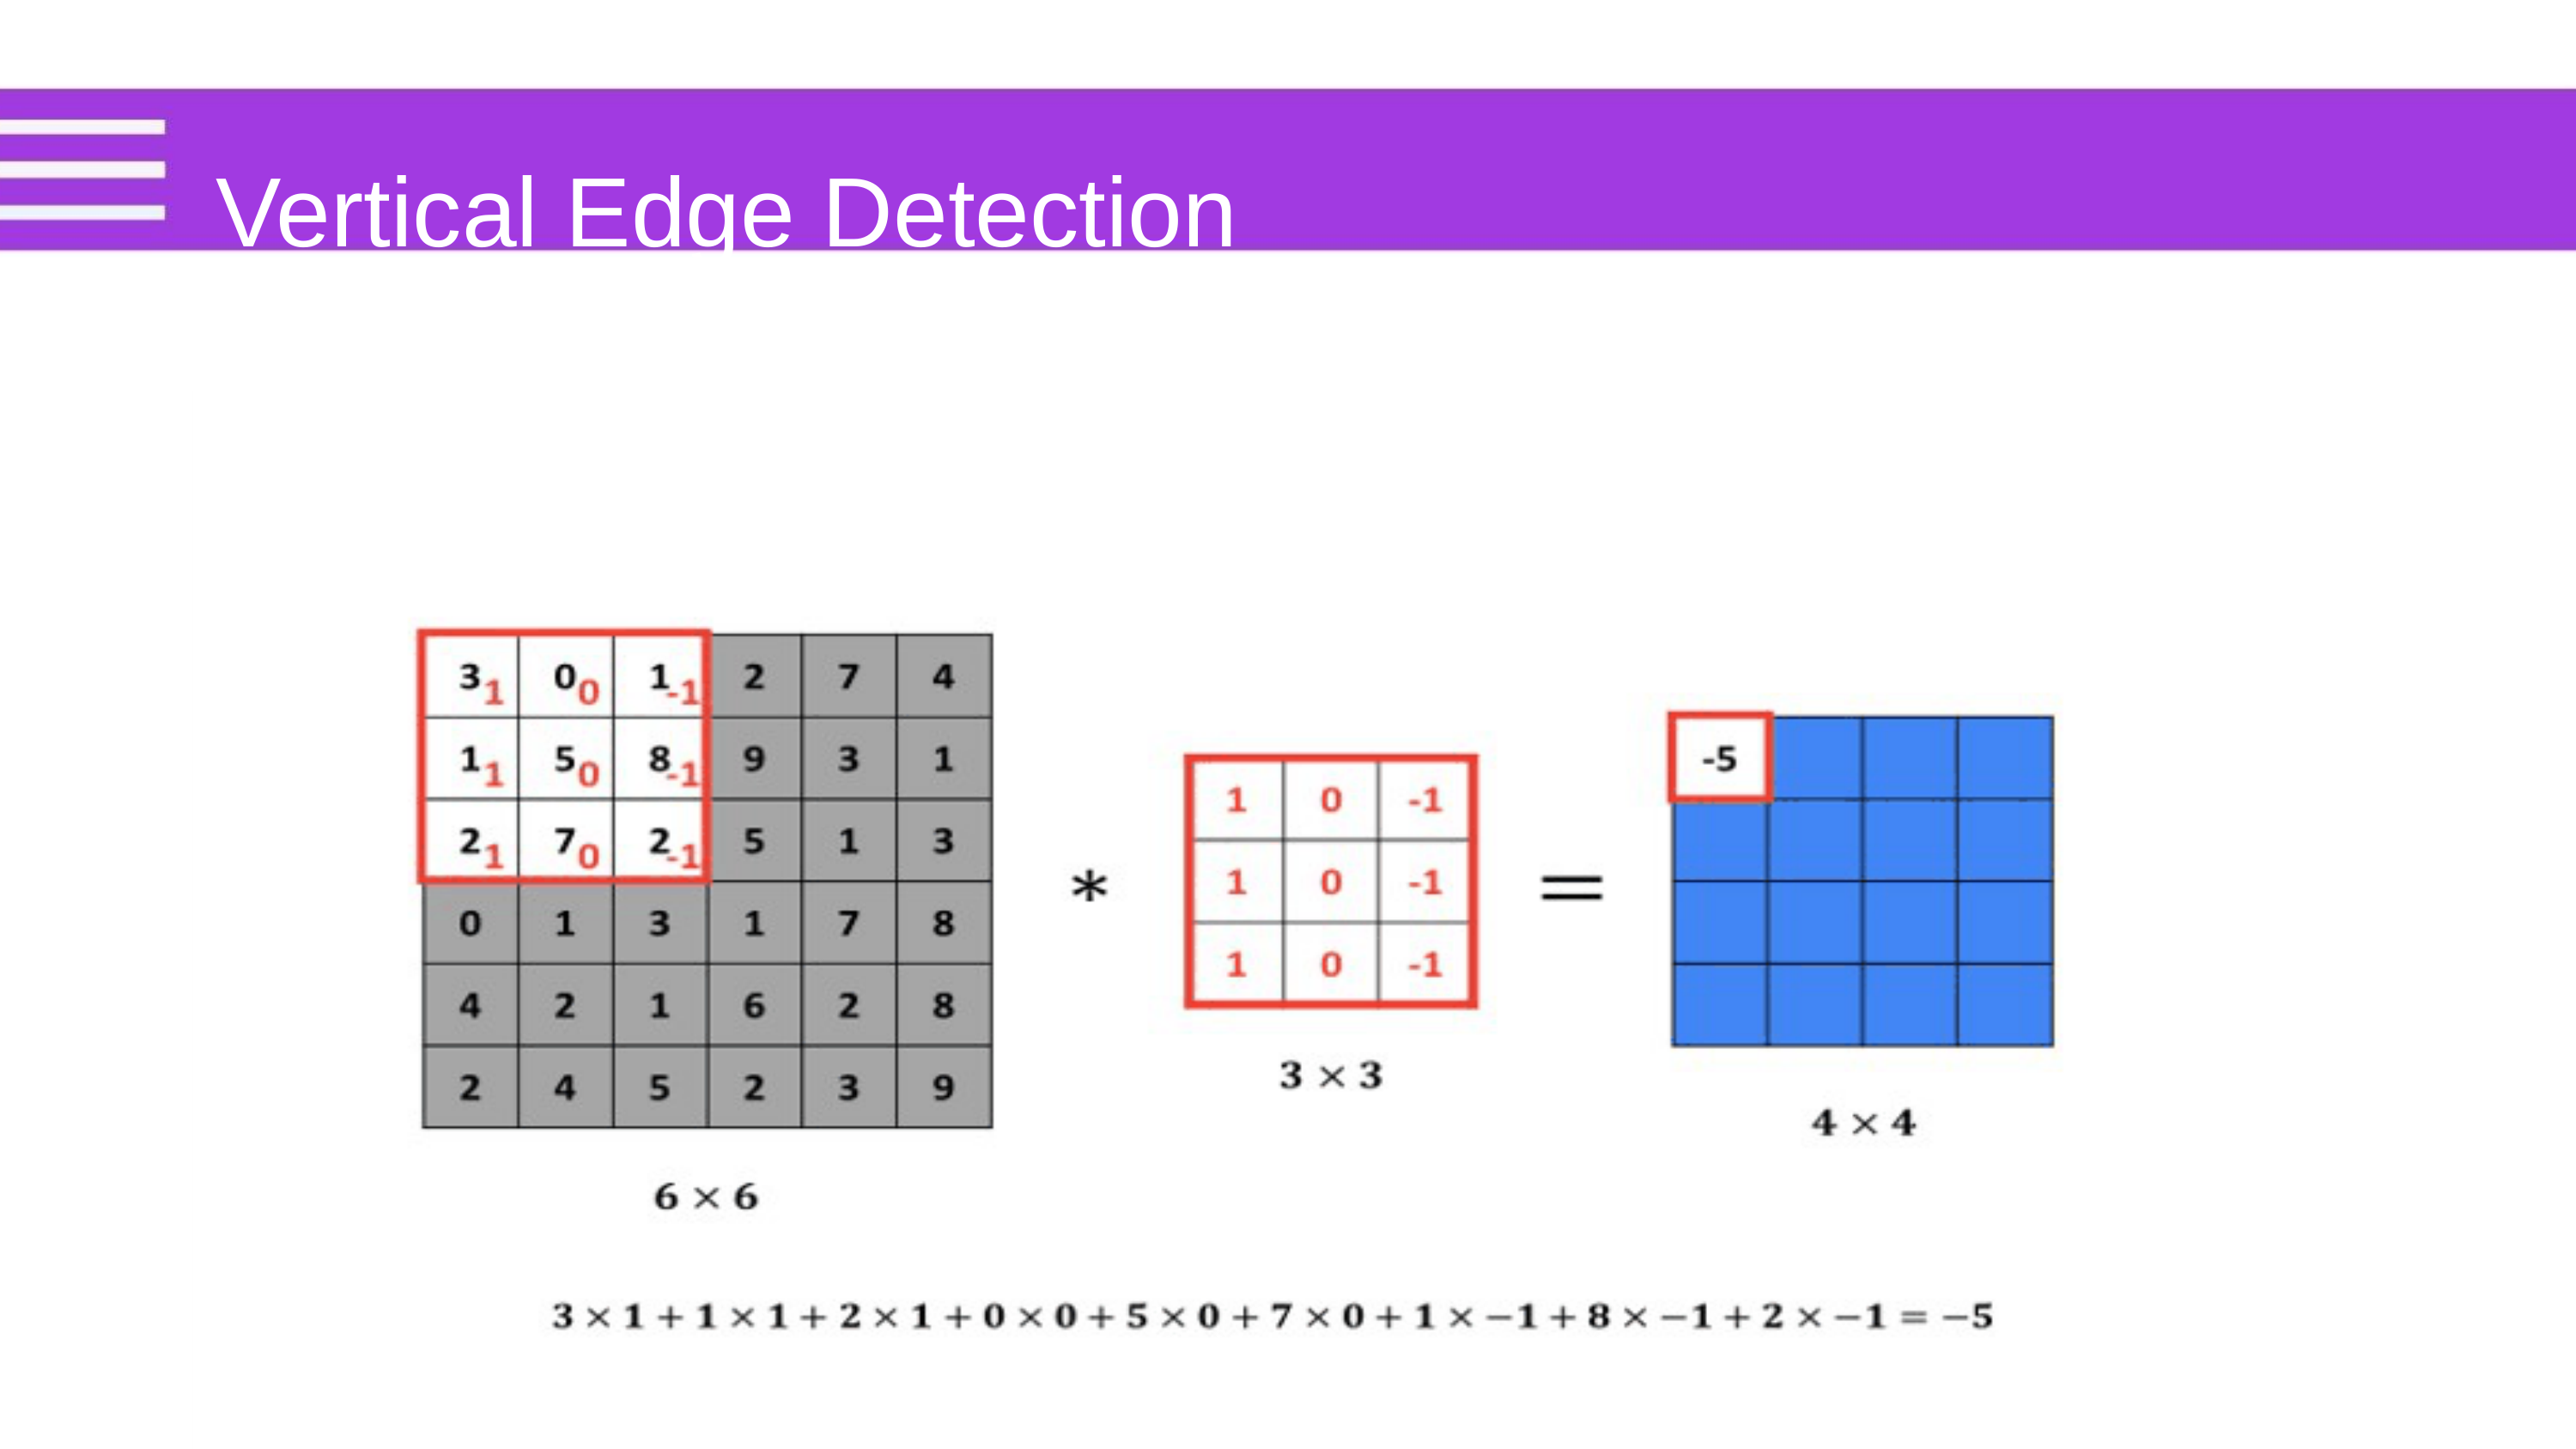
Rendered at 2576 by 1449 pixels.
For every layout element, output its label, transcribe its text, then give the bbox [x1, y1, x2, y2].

text_box Vertical Edge Detection [56, 101, 1400, 267]
picture [191, 391, 2352, 1449]
text_box [0, 0, 2576, 1449]
